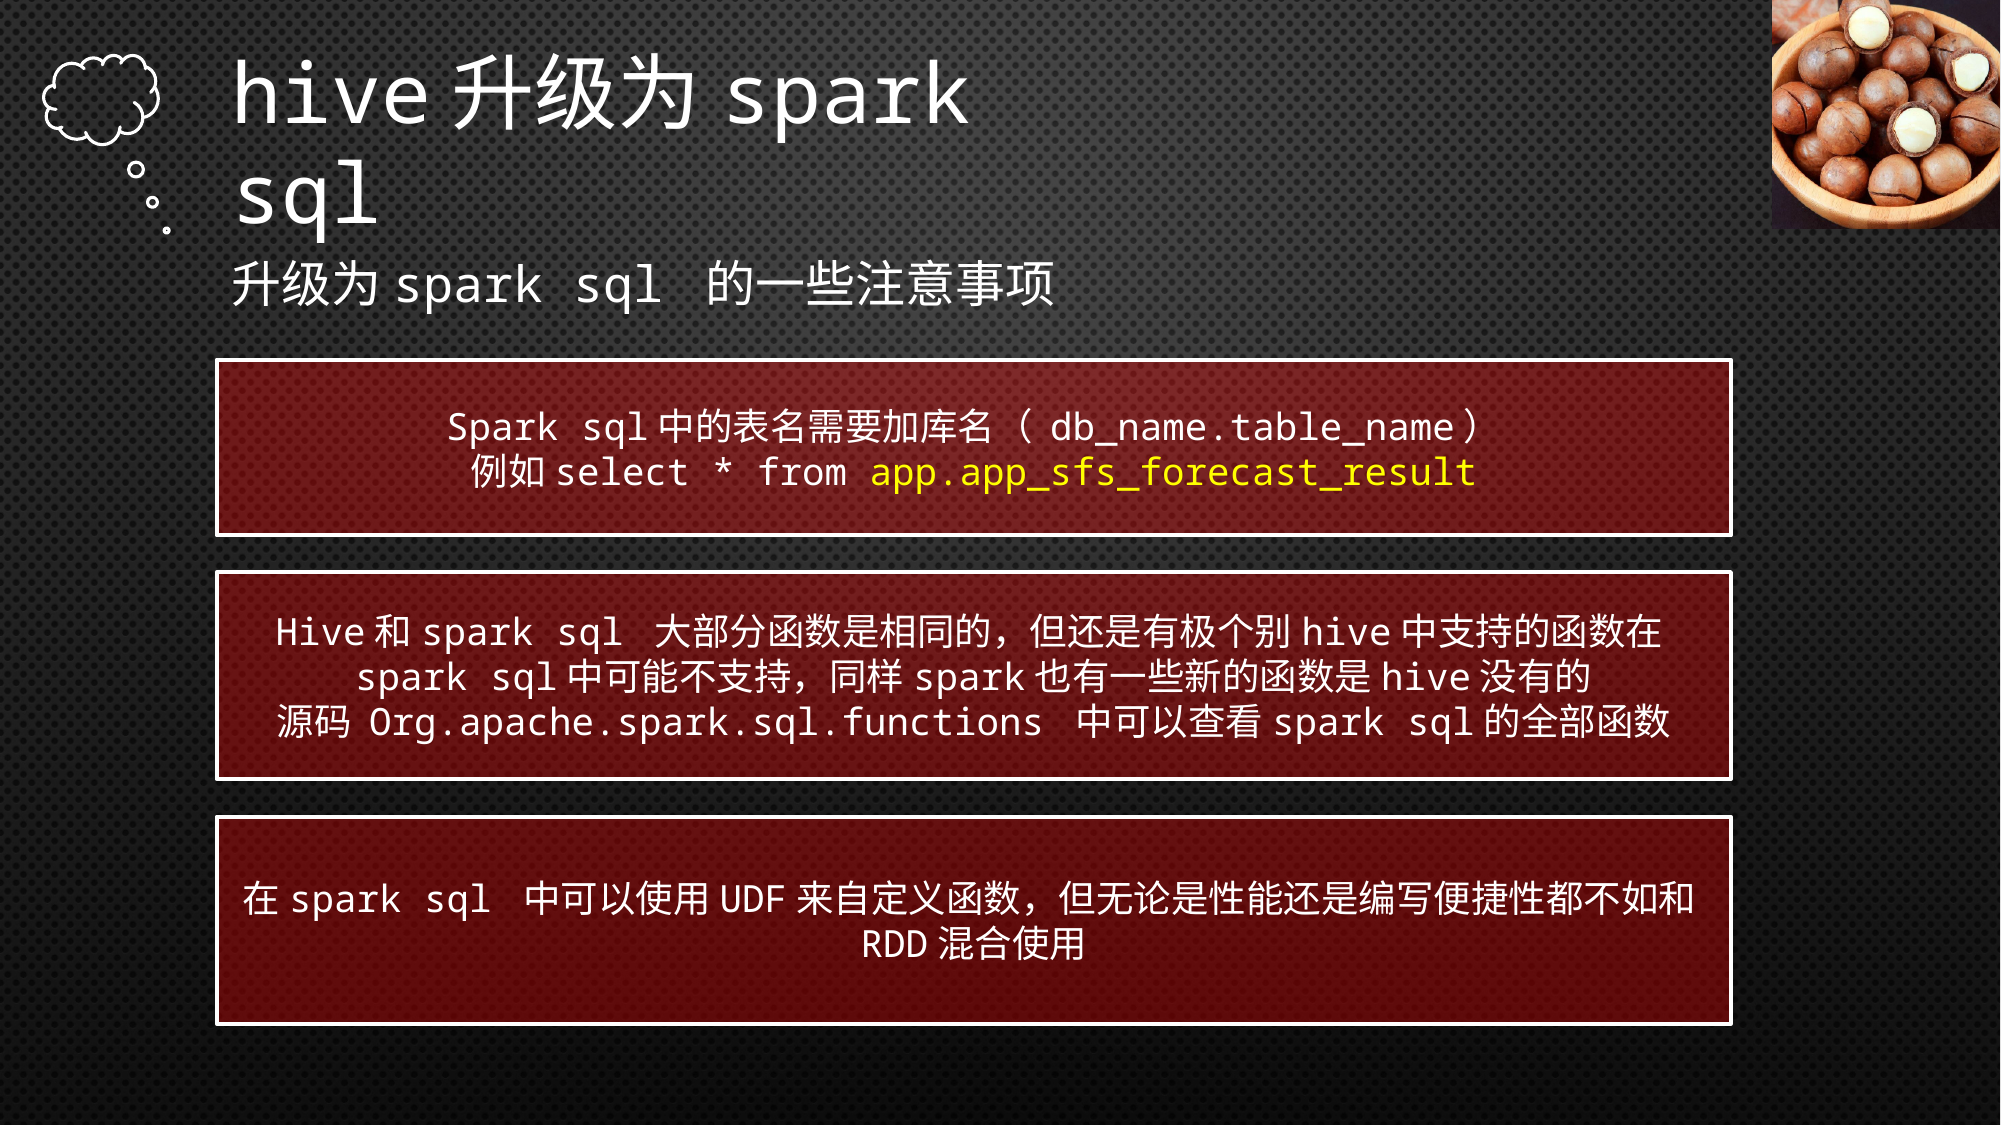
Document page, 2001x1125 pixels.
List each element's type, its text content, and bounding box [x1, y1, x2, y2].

text_box Hive和spark sql 大部分函数是相同的，但还是有极个别hive中支持的函数在spark sql中可能不支持，同样spark也有一些新的函数是hive没有的 源码 Org.apache.spark.sql.functions 中可以查看spark sql的全部函数 [215, 571, 1732, 781]
text_box [42, 53, 160, 147]
text_box 升级为spark sql 的一些注意事项 [216, 245, 1227, 320]
text_box Spark sql中的表名需要加库名（ db_name.table_name） 例如select * from app.app_sfs_forecast_result [215, 358, 1732, 537]
text_box 在spark sql 中可以使用UDF来自定义函数，但无论是性能还是编写便捷性都不如和RDD混合使用 [215, 815, 1732, 1025]
text_box [127, 160, 145, 179]
text_box [162, 226, 171, 235]
picture [1771, 0, 2000, 230]
text_box [146, 195, 159, 209]
text_box hive升级为spark sql [216, 32, 1041, 245]
